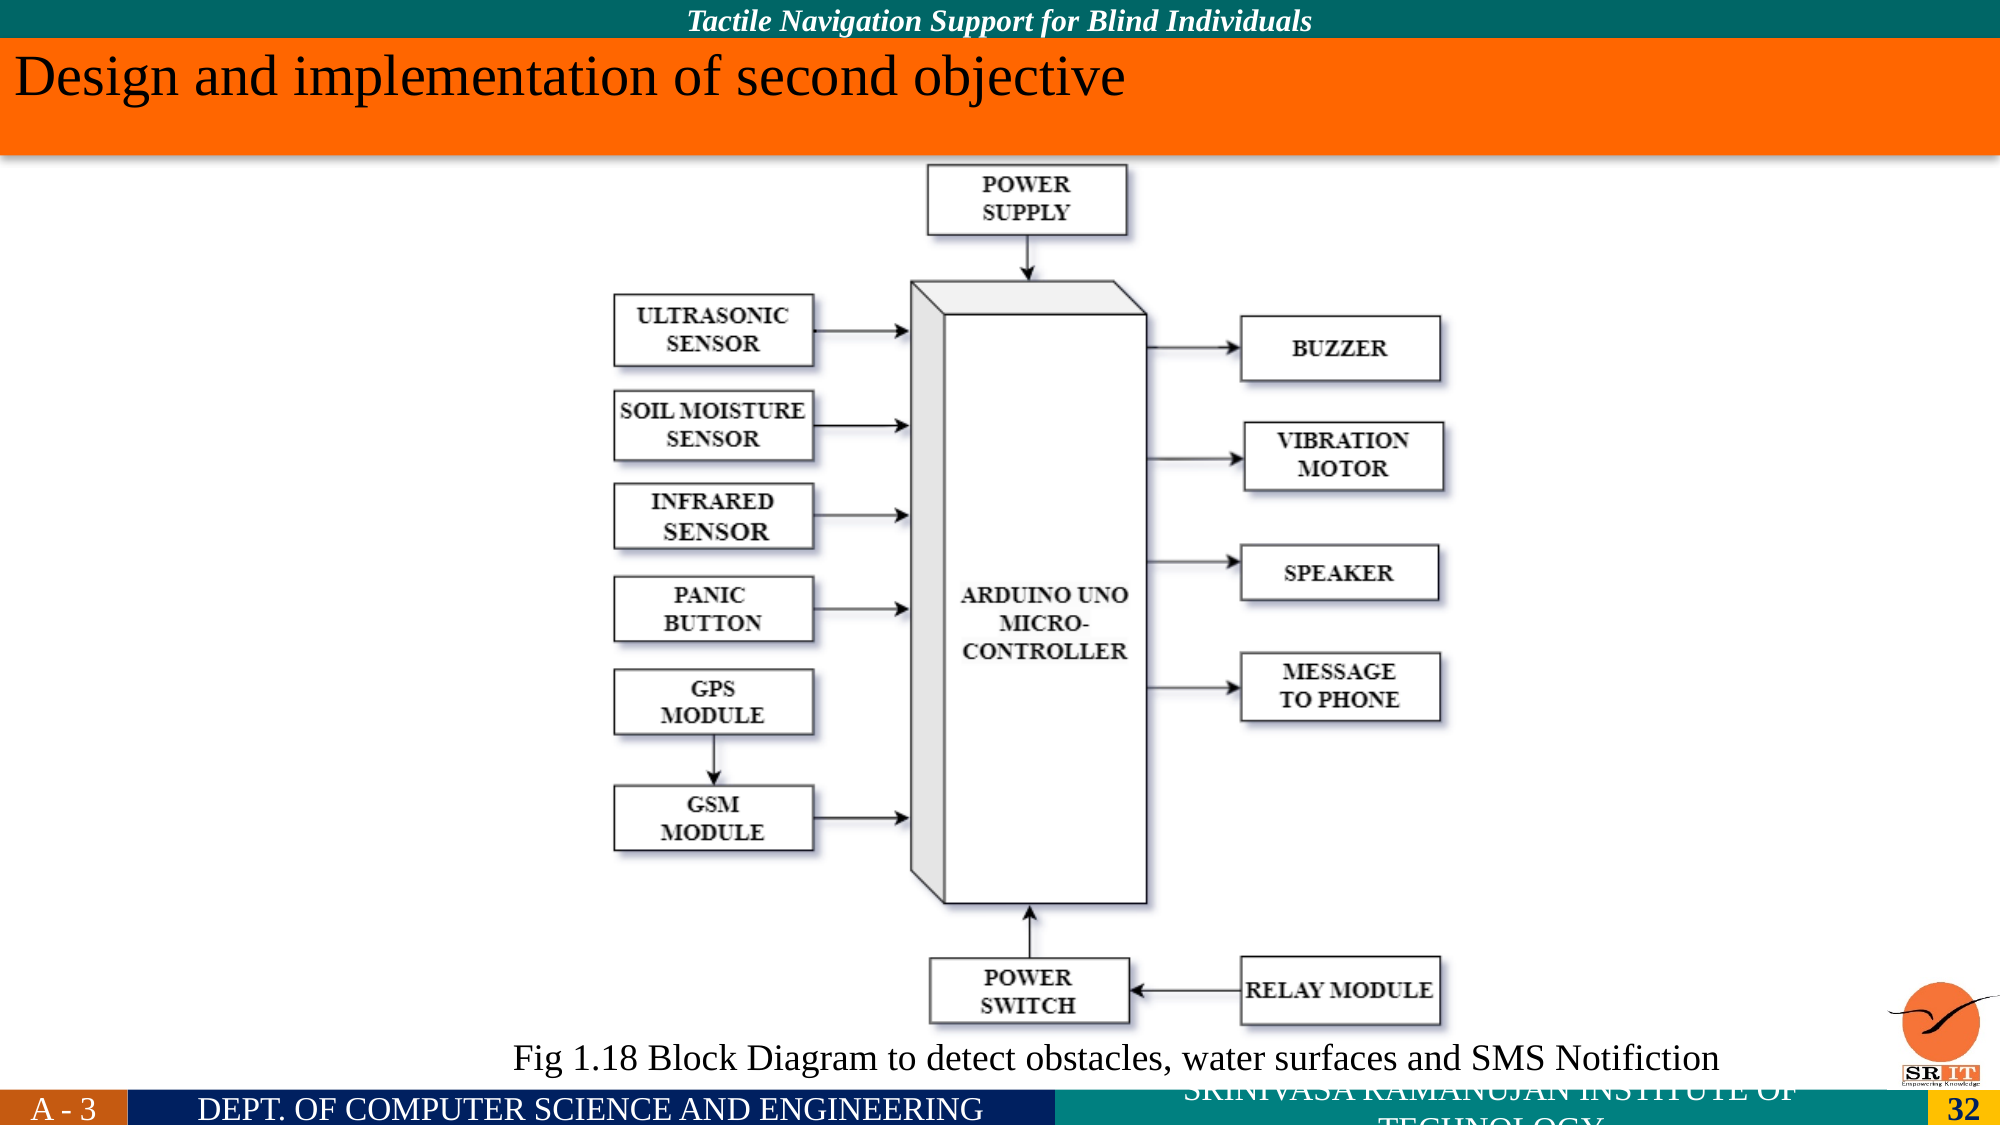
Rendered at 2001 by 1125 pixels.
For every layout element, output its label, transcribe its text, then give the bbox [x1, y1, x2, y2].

text_box Fig 1.18 Block Diagram to detect obstacles, water surfaces and SMS Notifiction [424, 1030, 1810, 1086]
title Design and implementation of second objective [0, 38, 2000, 156]
picture [567, 133, 1488, 1070]
picture [1887, 977, 2000, 1090]
